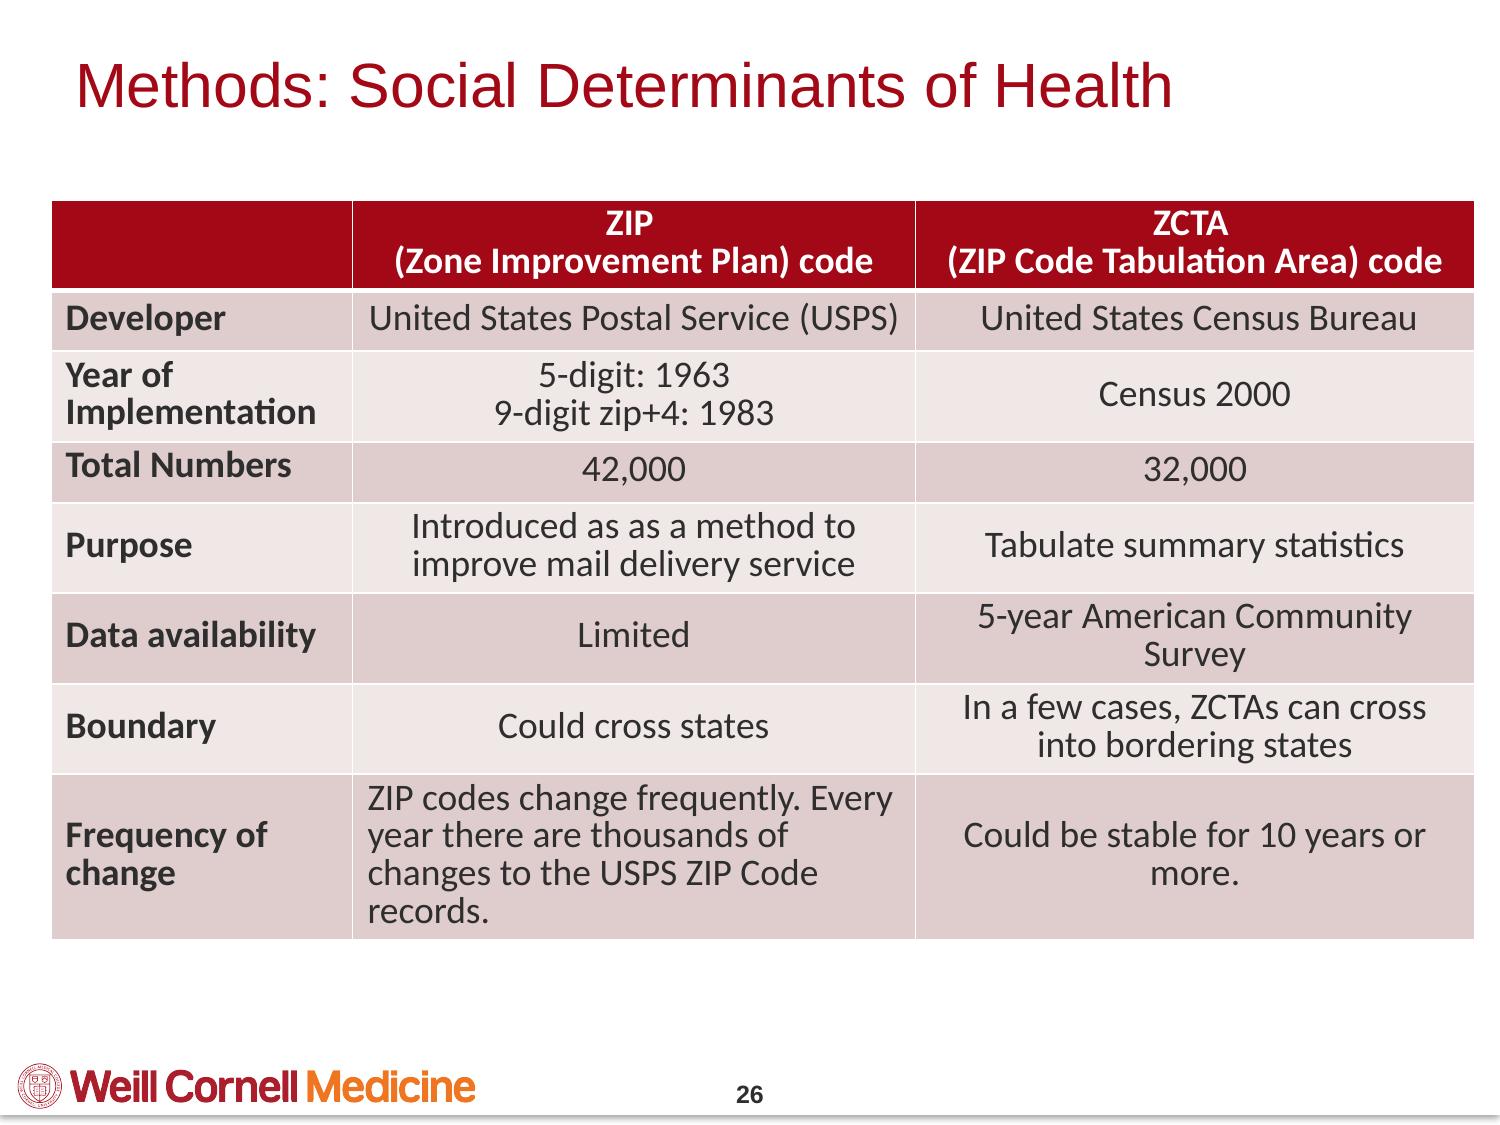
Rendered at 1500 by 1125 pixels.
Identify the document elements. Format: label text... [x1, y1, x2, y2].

table_cell Could be stable for 10 years or more. [916, 775, 1474, 939]
table_header [52, 201, 352, 288]
table_cell ZIP codes change frequently. Every year there are thousands of changes to the USPS ZIP Code records. [353, 775, 915, 939]
table_cell Limited [353, 594, 915, 683]
table_cell 5-digit: 1963 9-digit zip+4: 1983 [353, 352, 915, 441]
table_cell Boundary [52, 685, 352, 773]
table_cell Could cross states [353, 685, 915, 773]
table_cell In a few cases, ZCTAs can cross into bordering states [916, 685, 1474, 773]
table_header ZCTA (ZIP Code Tabulation Area) code [916, 201, 1474, 288]
table_cell Year of Implementation [52, 352, 352, 441]
table_cell 32,000 [916, 443, 1474, 502]
title Methods: Social Determinants of Health [75, 45, 1425, 199]
table_cell Data availability [52, 594, 352, 683]
table_header ZIP (Zone Improvement Plan) code [353, 201, 915, 288]
table_cell Tabulate summary statistics [916, 504, 1474, 592]
table_cell Developer [52, 293, 352, 350]
table_cell Purpose [52, 504, 352, 592]
table_cell 5-year American Community Survey [916, 594, 1474, 683]
table_cell Census 2000 [916, 352, 1474, 441]
table_cell Introduced as as a method to improve mail delivery service [353, 504, 915, 592]
picture [0, 1050, 505, 1125]
table_cell Total Numbers [52, 443, 352, 502]
table_cell Frequency of change [52, 775, 352, 939]
table_cell United States Postal Service (USPS) [353, 293, 915, 350]
table_cell United States Census Bureau [916, 293, 1474, 350]
table_cell 42,000 [353, 443, 915, 502]
